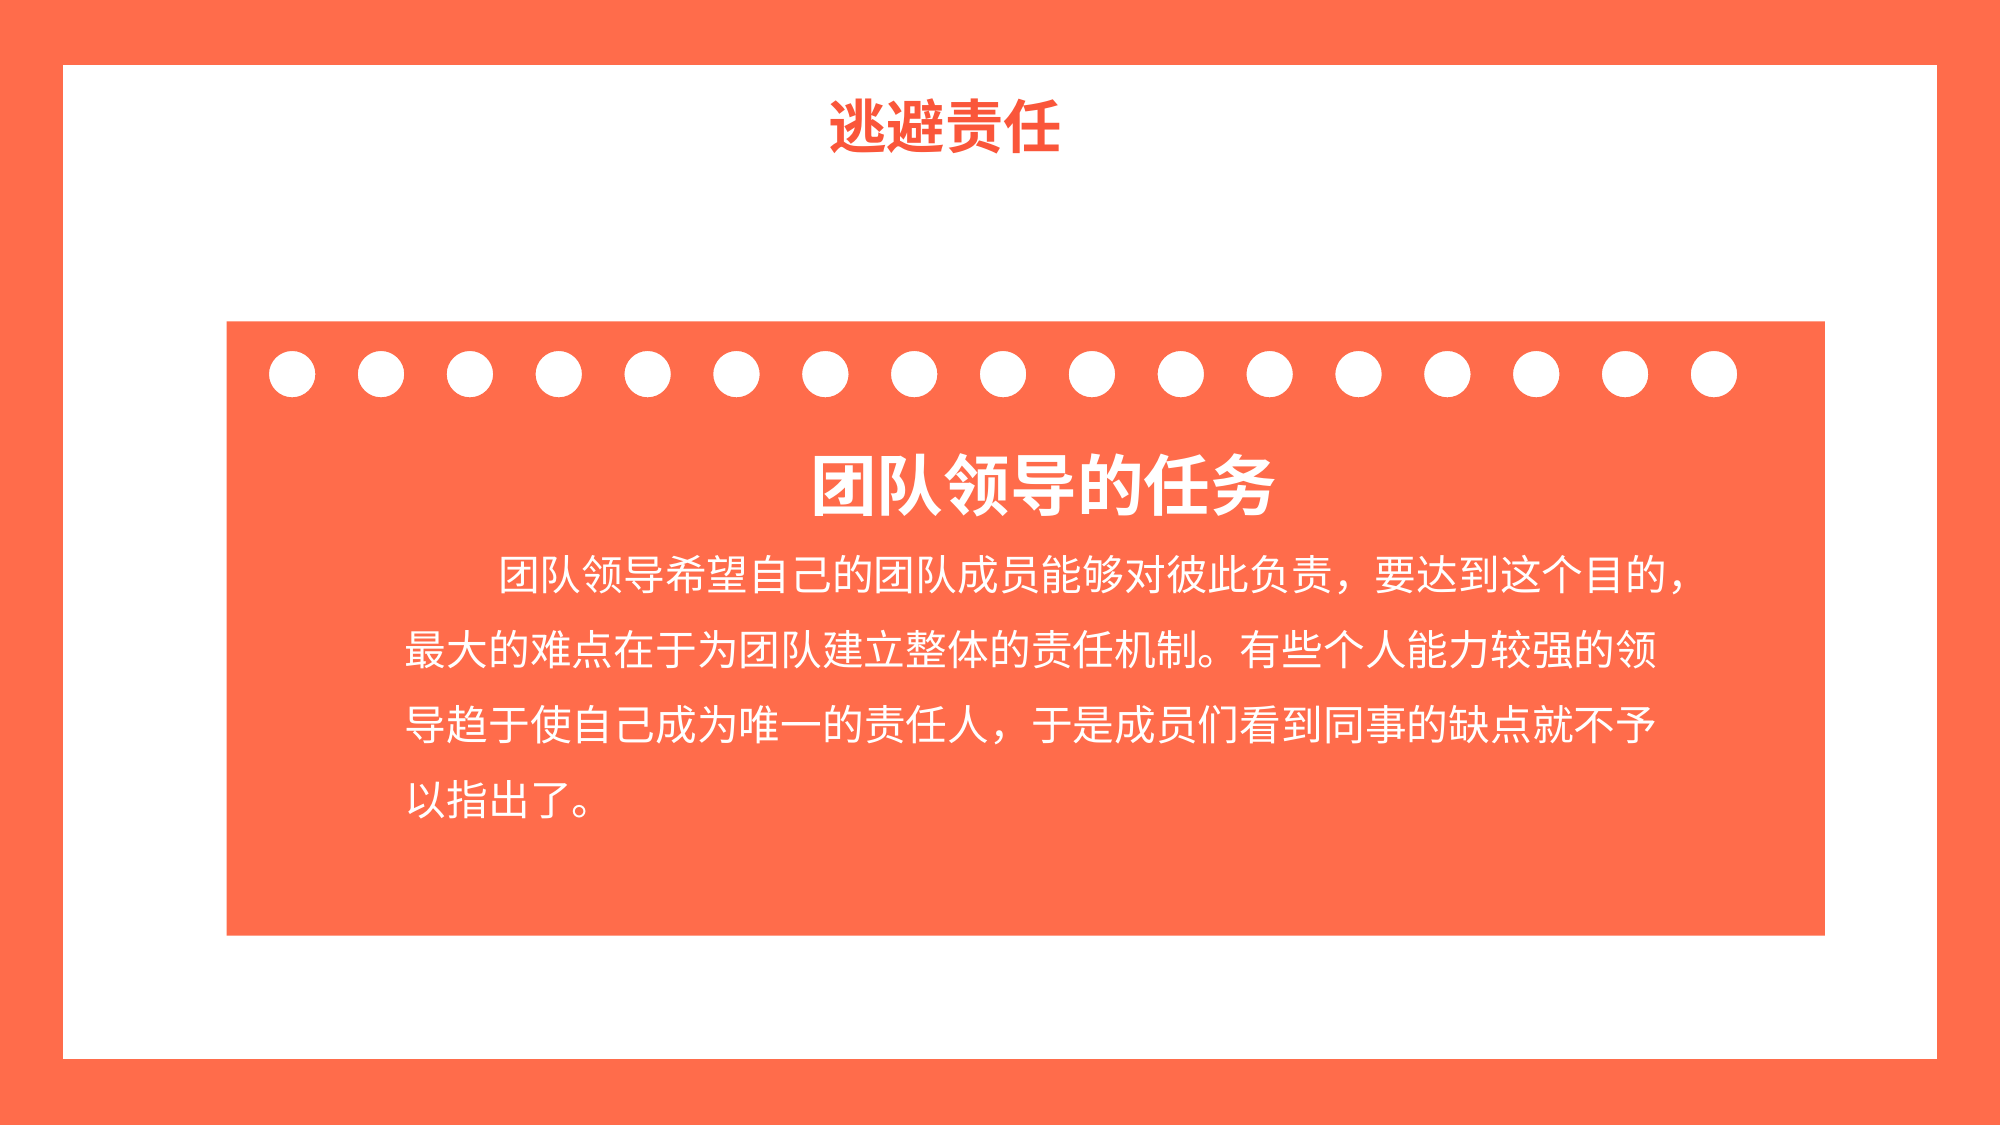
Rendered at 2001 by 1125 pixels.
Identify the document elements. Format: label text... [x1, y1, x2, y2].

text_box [226, 321, 1825, 936]
picture [63, 65, 1937, 1059]
text_box 逃避责任 [814, 83, 1186, 168]
